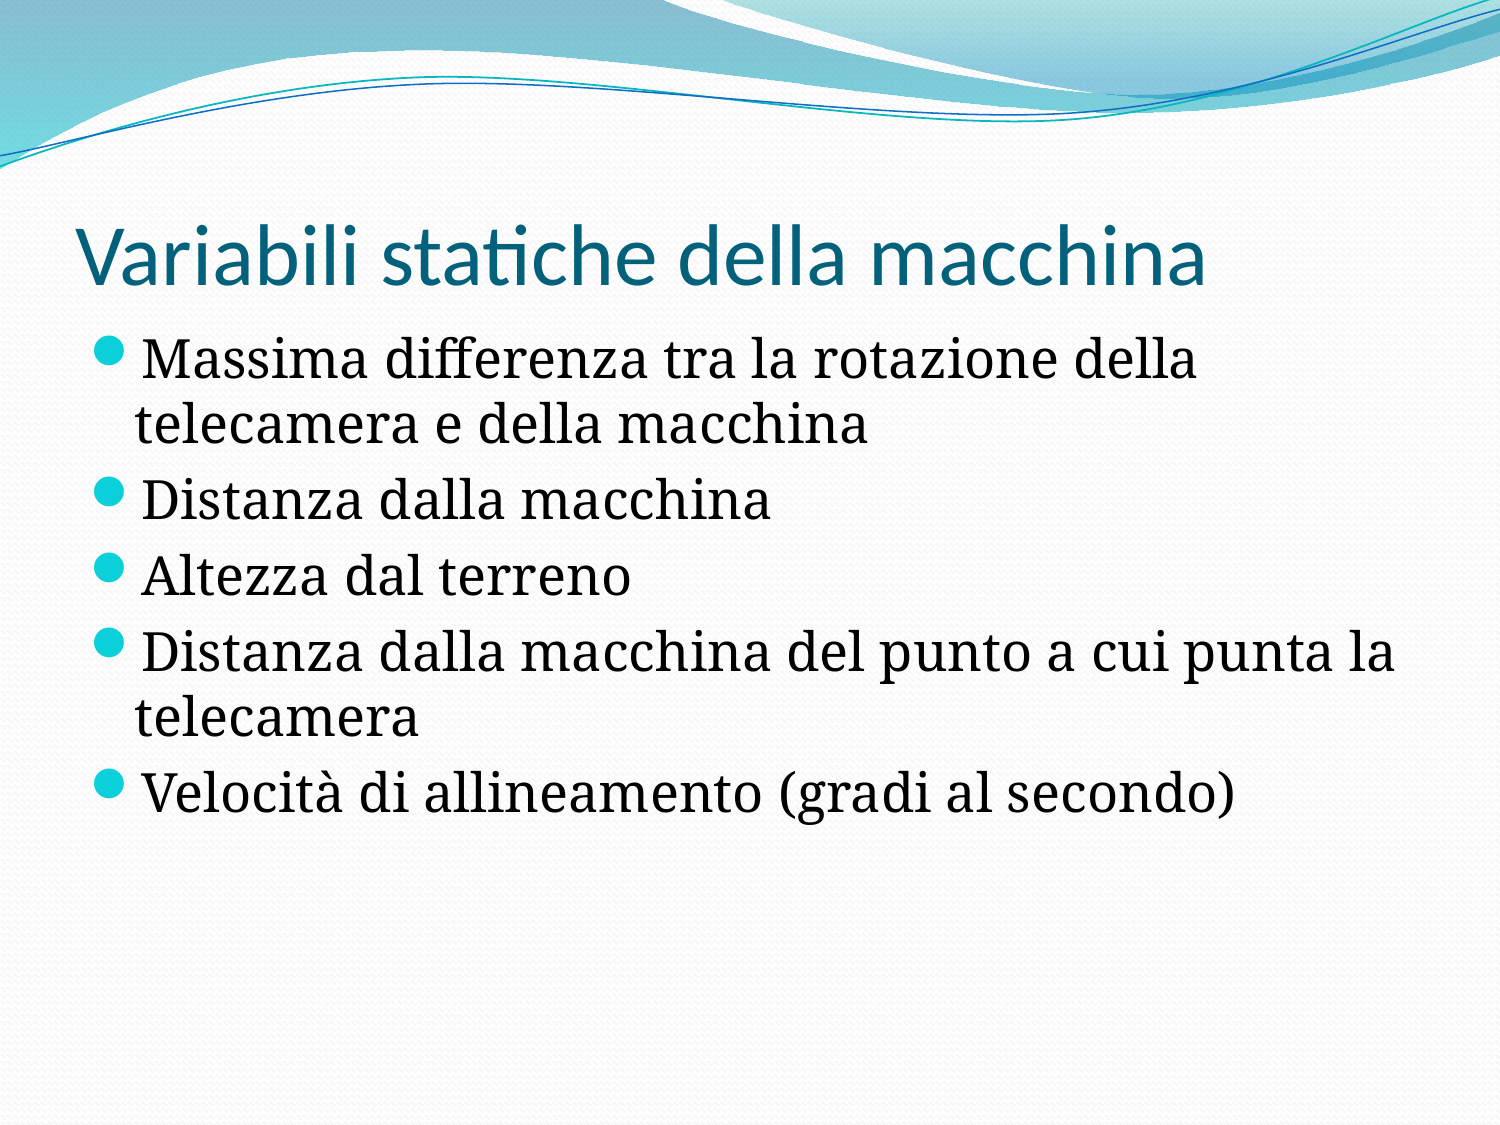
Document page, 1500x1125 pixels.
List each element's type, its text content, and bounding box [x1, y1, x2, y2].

list Massima differenza tra la rotazione della telecamera e della macchina Distanza dalla macchina Altezza dal terreno Distanza dalla macchina del punto a cui punta la telecamera Velocità di allineamento (gradi al secondo) [75, 317, 1425, 1038]
title Variabili statiche della macchina [75, 115, 1425, 303]
